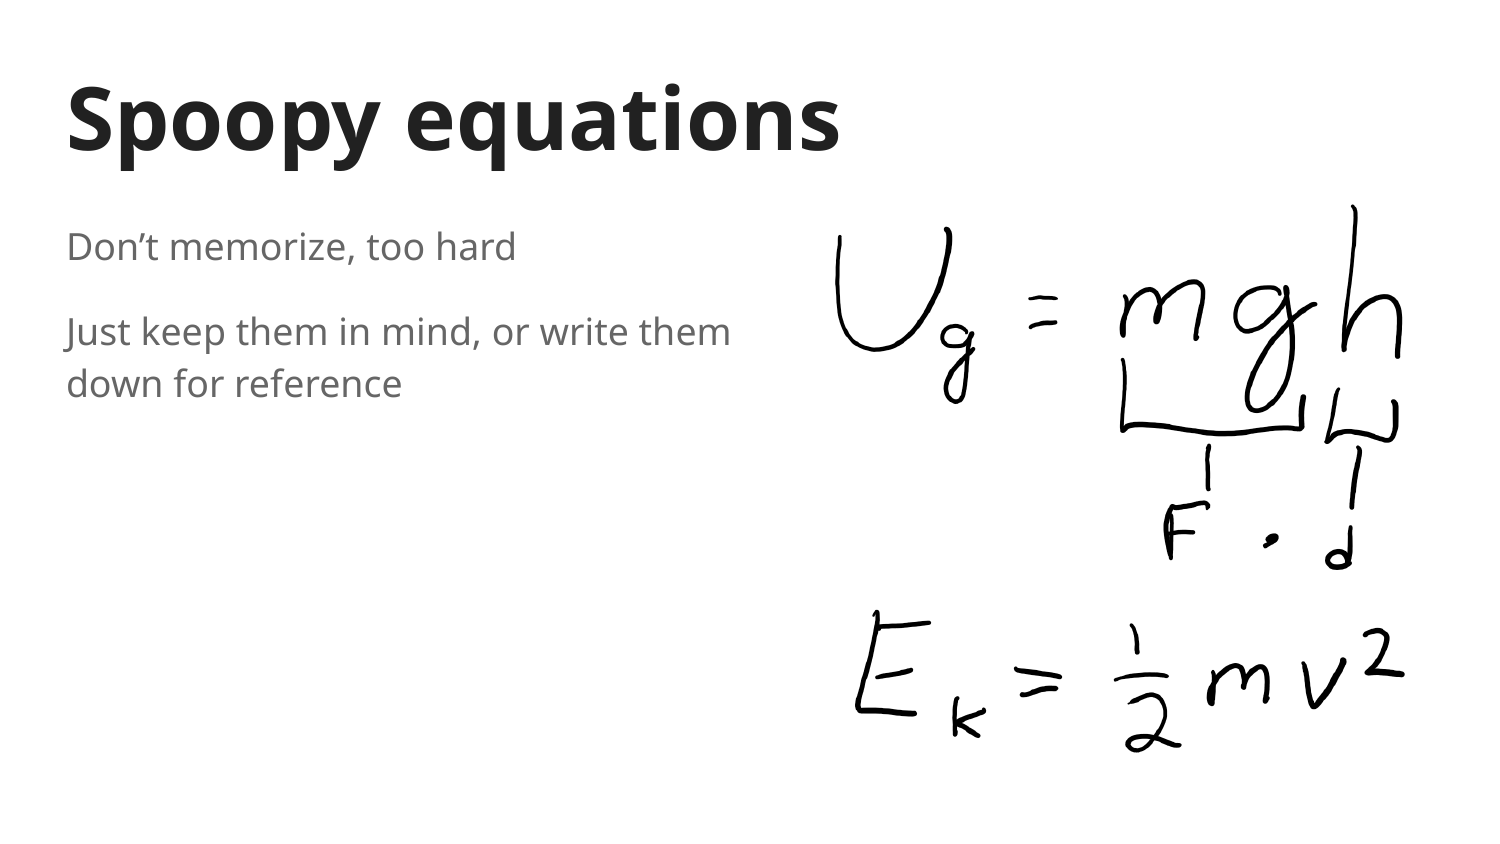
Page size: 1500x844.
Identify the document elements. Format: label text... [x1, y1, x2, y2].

list Don’t memorize, too hard Just keep them in mind, or write them down for reference [51, 201, 757, 750]
picture [763, 168, 1450, 783]
title Spoopy equations [51, 48, 1449, 180]
